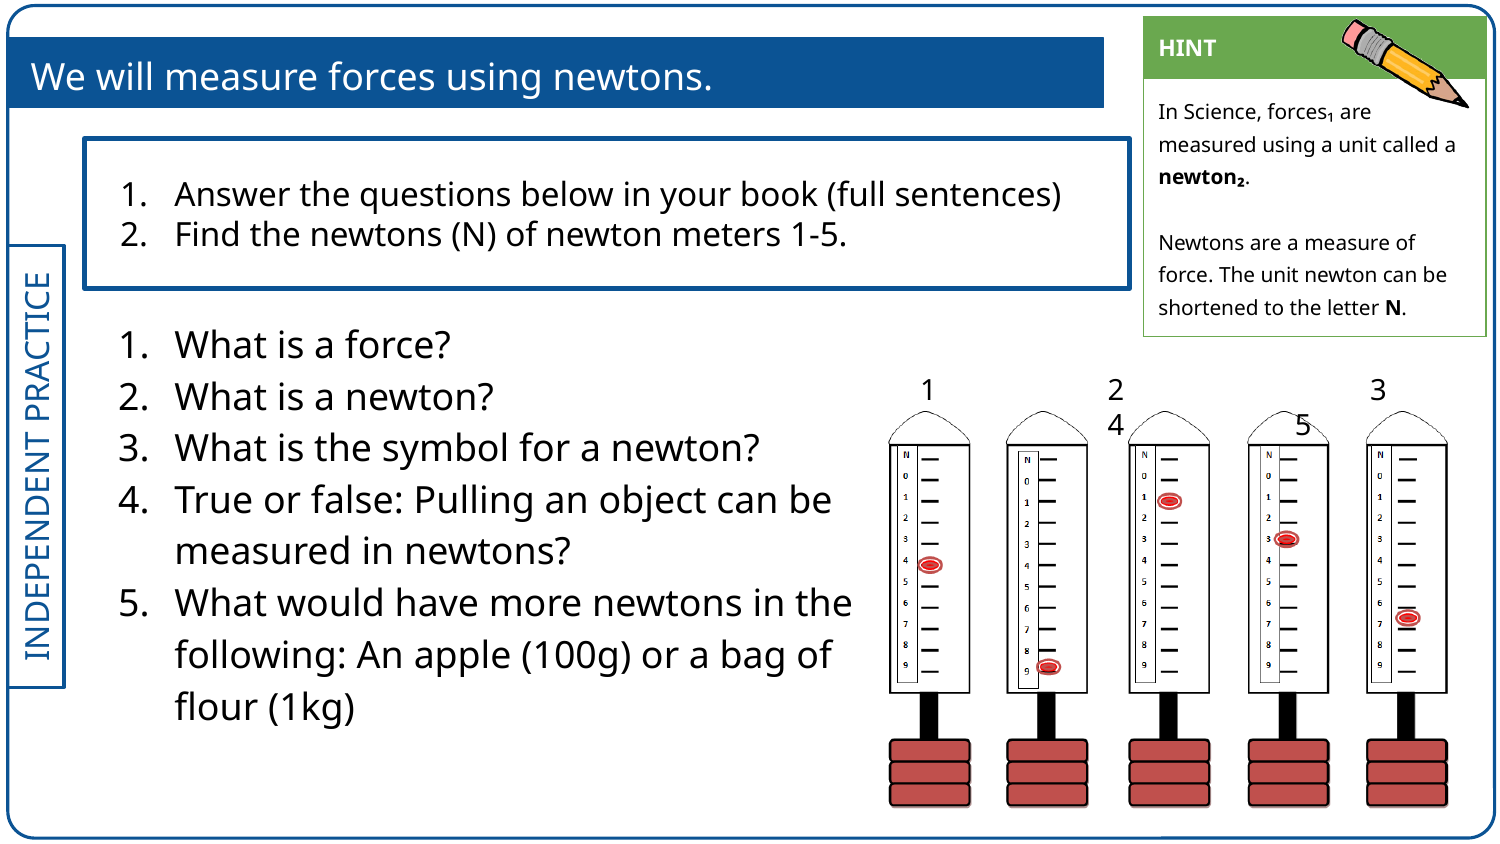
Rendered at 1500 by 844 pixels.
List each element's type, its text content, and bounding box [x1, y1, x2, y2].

table_cell In Science, forces₁ are measured using a unit called a newton₂. Newtons are a measure of force. The unit newton can be shortened to the letter N. [1144, 79, 1485, 336]
list What is a force? What is a newton? What is the symbol for a newton? True or false: Pulling an object can be measured in newtons? What would have more newtons in the following: An apple (100g) or a bag of flour (1kg) [84, 298, 874, 798]
subtitle We will measure forces using newtons. [15, 43, 1097, 101]
table_header HINT [1144, 18, 1334, 78]
picture [1338, 15, 1472, 113]
text_box 1 2 3 4 5 [905, 355, 1466, 386]
picture [848, 388, 1472, 825]
text_box Answer the questions below in your book (full sentences) Find the newtons (N) of newton meters 1-5. [84, 138, 1130, 289]
table_header HINT [1475, 18, 1485, 78]
